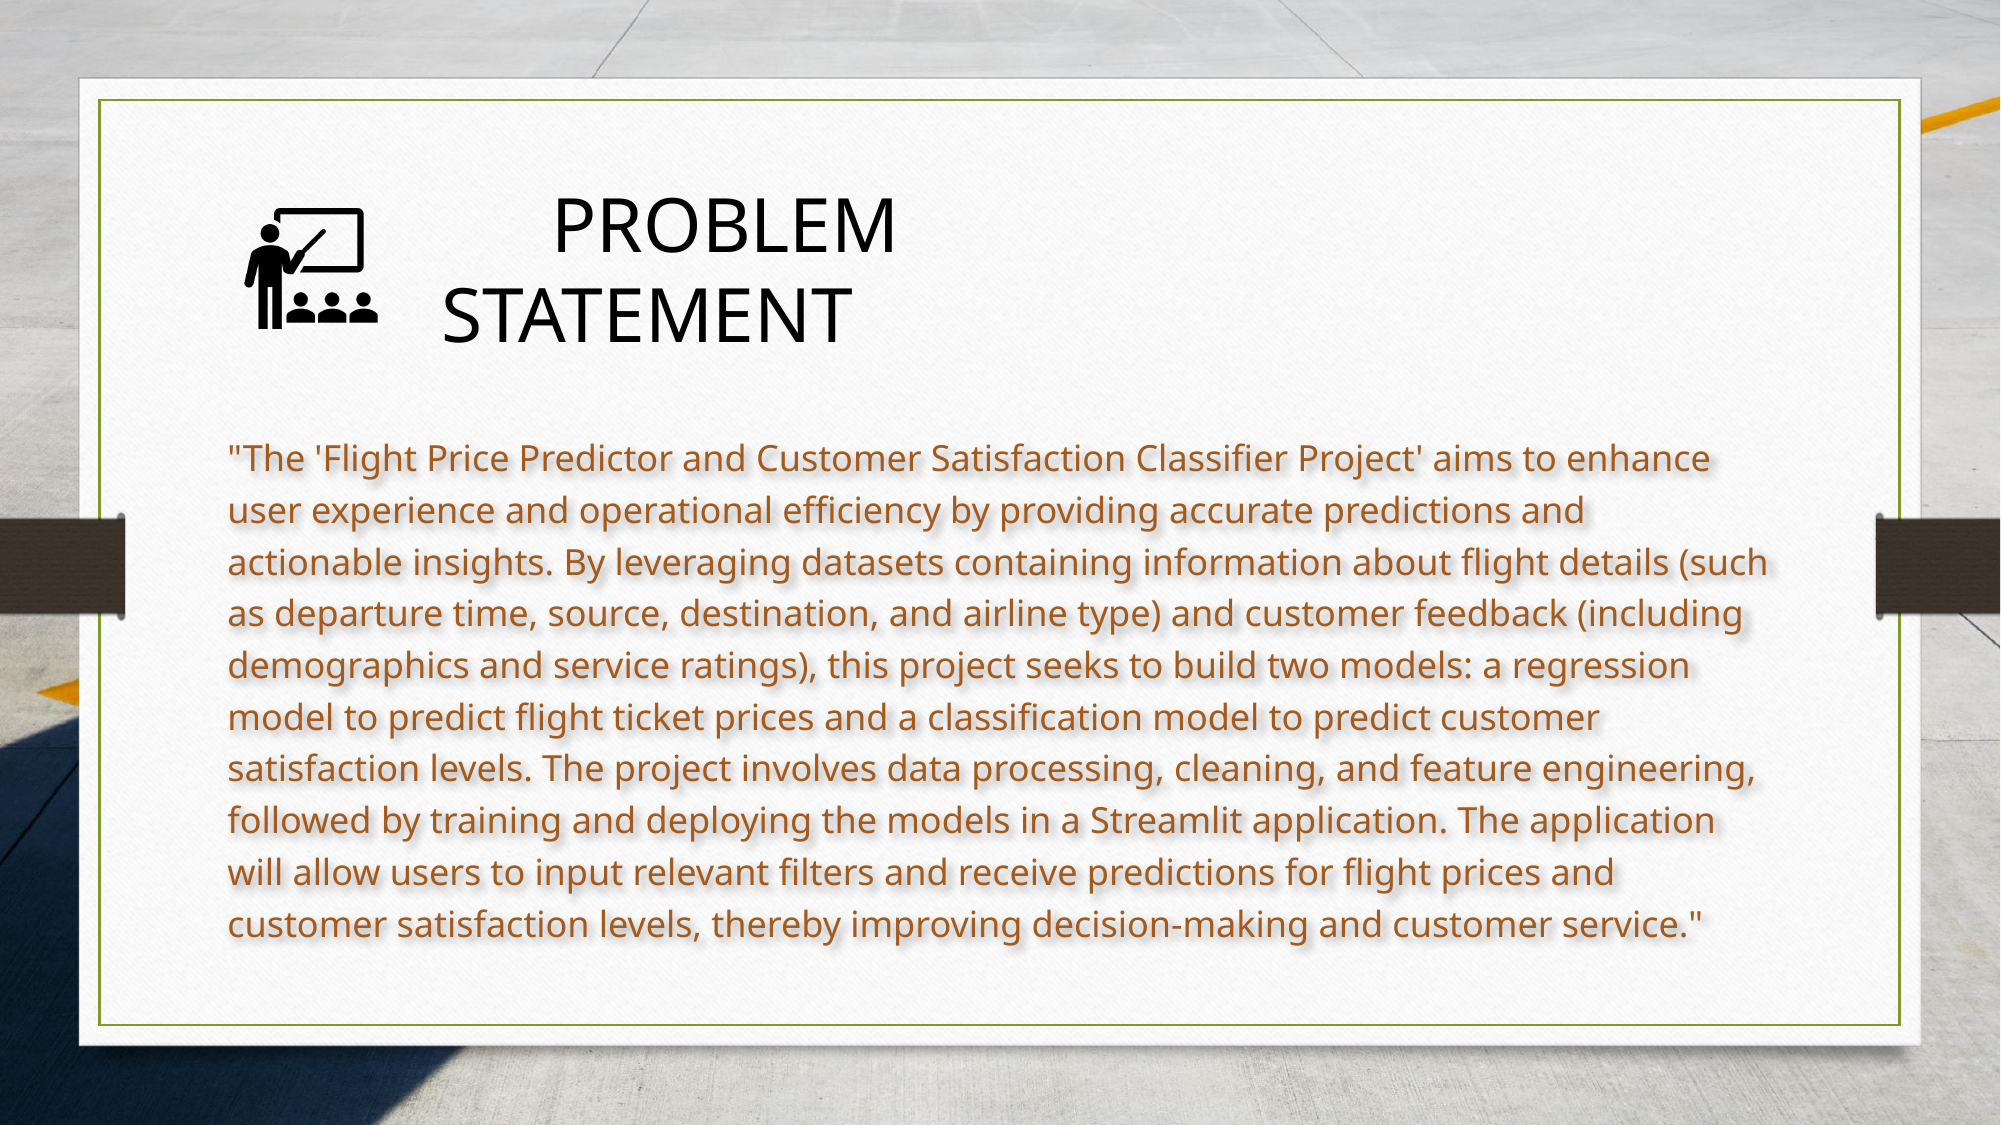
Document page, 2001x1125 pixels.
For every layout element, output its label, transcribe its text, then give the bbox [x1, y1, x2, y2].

list "The 'Flight Price Predictor and Customer Satisfaction Classifier Project' aims to enhance user experience and operational efficiency by providing accurate predictions and actionable insights. By leveraging datasets containing information about flight details (such as departure time, source, destination, and airline type) and customer feedback (including demographics and service ratings), this project seeks to build two models: a regression model to predict flight ticket prices and a classification model to predict customer satisfaction levels. The project involves data processing, cleaning, and feature engineering, followed by training and deploying the models in a Streamlit application. The application will allow users to input relevant filters and receive predictions for flight prices and customer satisfaction levels, thereby improving decision-making and customer service." [212, 419, 1788, 964]
title Problem Statement [212, 161, 1083, 374]
picture [0, 0, 2001, 1125]
